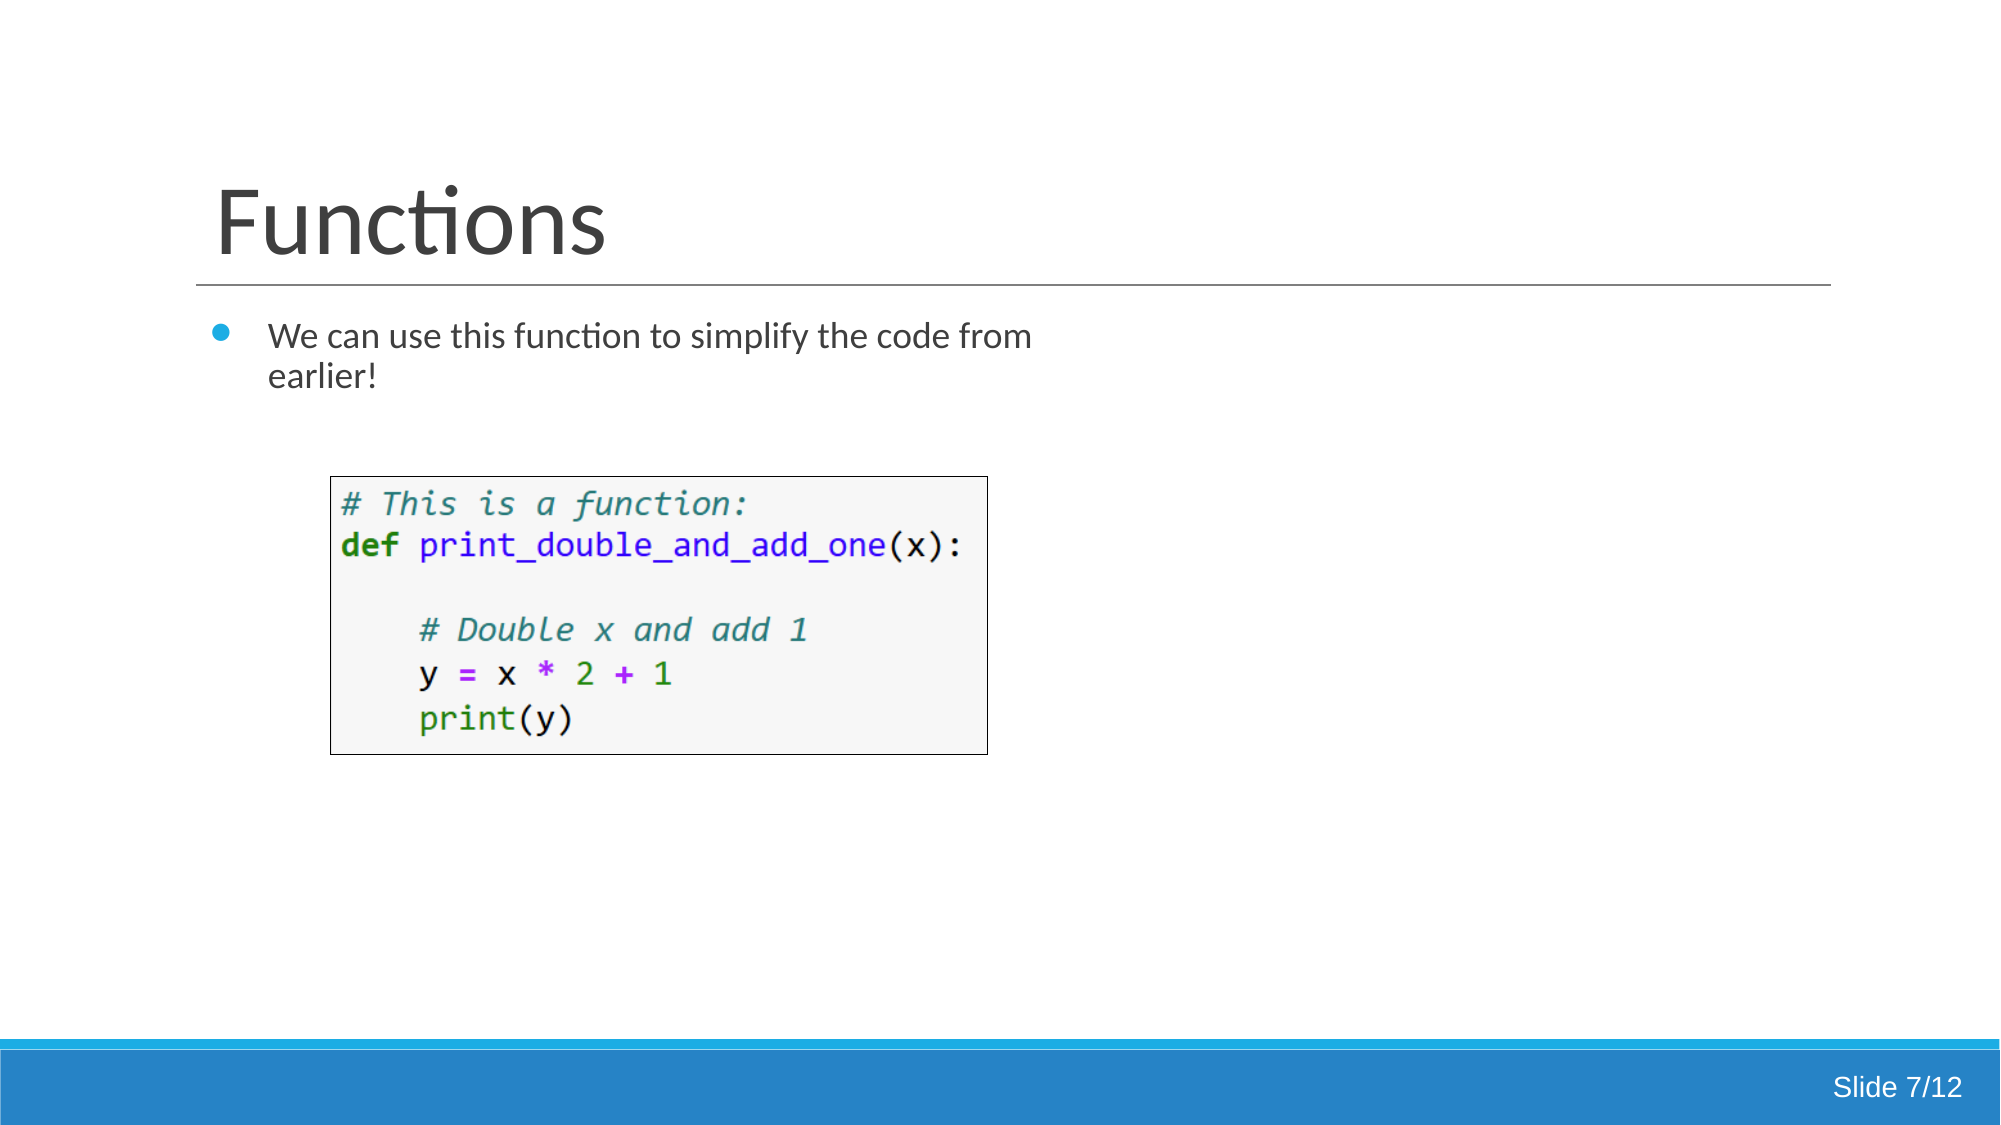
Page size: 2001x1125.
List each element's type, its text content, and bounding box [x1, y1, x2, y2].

picture [329, 475, 988, 755]
text_box We can use this function to simplify the code from earlier! [192, 308, 1127, 870]
text_box Slide 7/12 [1817, 1053, 2000, 1125]
title Functions [200, 44, 1850, 283]
